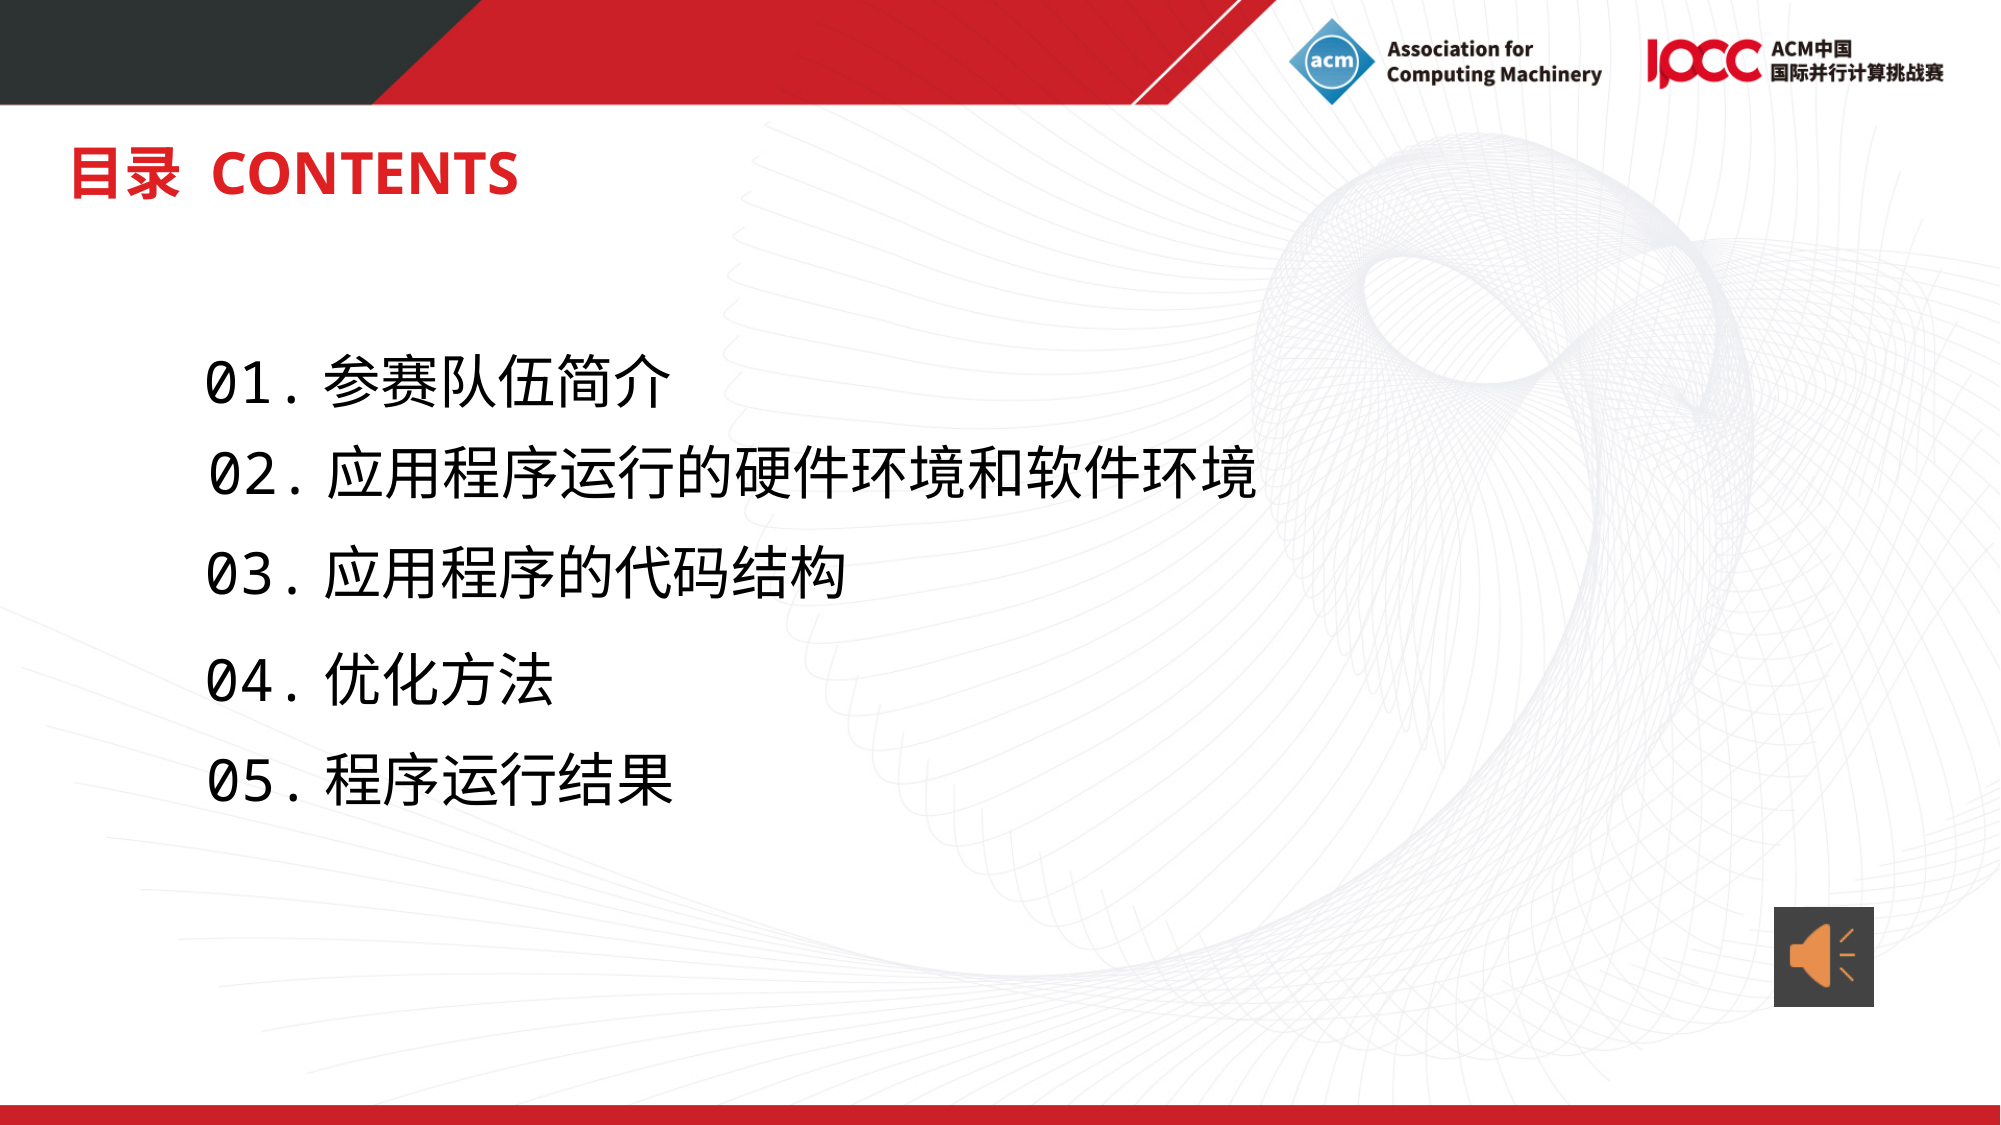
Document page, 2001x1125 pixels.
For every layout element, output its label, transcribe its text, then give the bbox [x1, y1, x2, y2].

text_box 目录 CONTENTS [52, 128, 892, 214]
text_box 05.程序运行结果 [191, 735, 690, 821]
picture [0, 0, 2001, 1125]
text_box 02.应用程序运行的硬件环境和软件环境 [192, 428, 1274, 514]
text_box 04.优化方法 [189, 635, 572, 721]
text_box 03.应用程序的代码结构 [189, 528, 863, 614]
text_box 01.参赛队伍简介 [188, 337, 687, 423]
